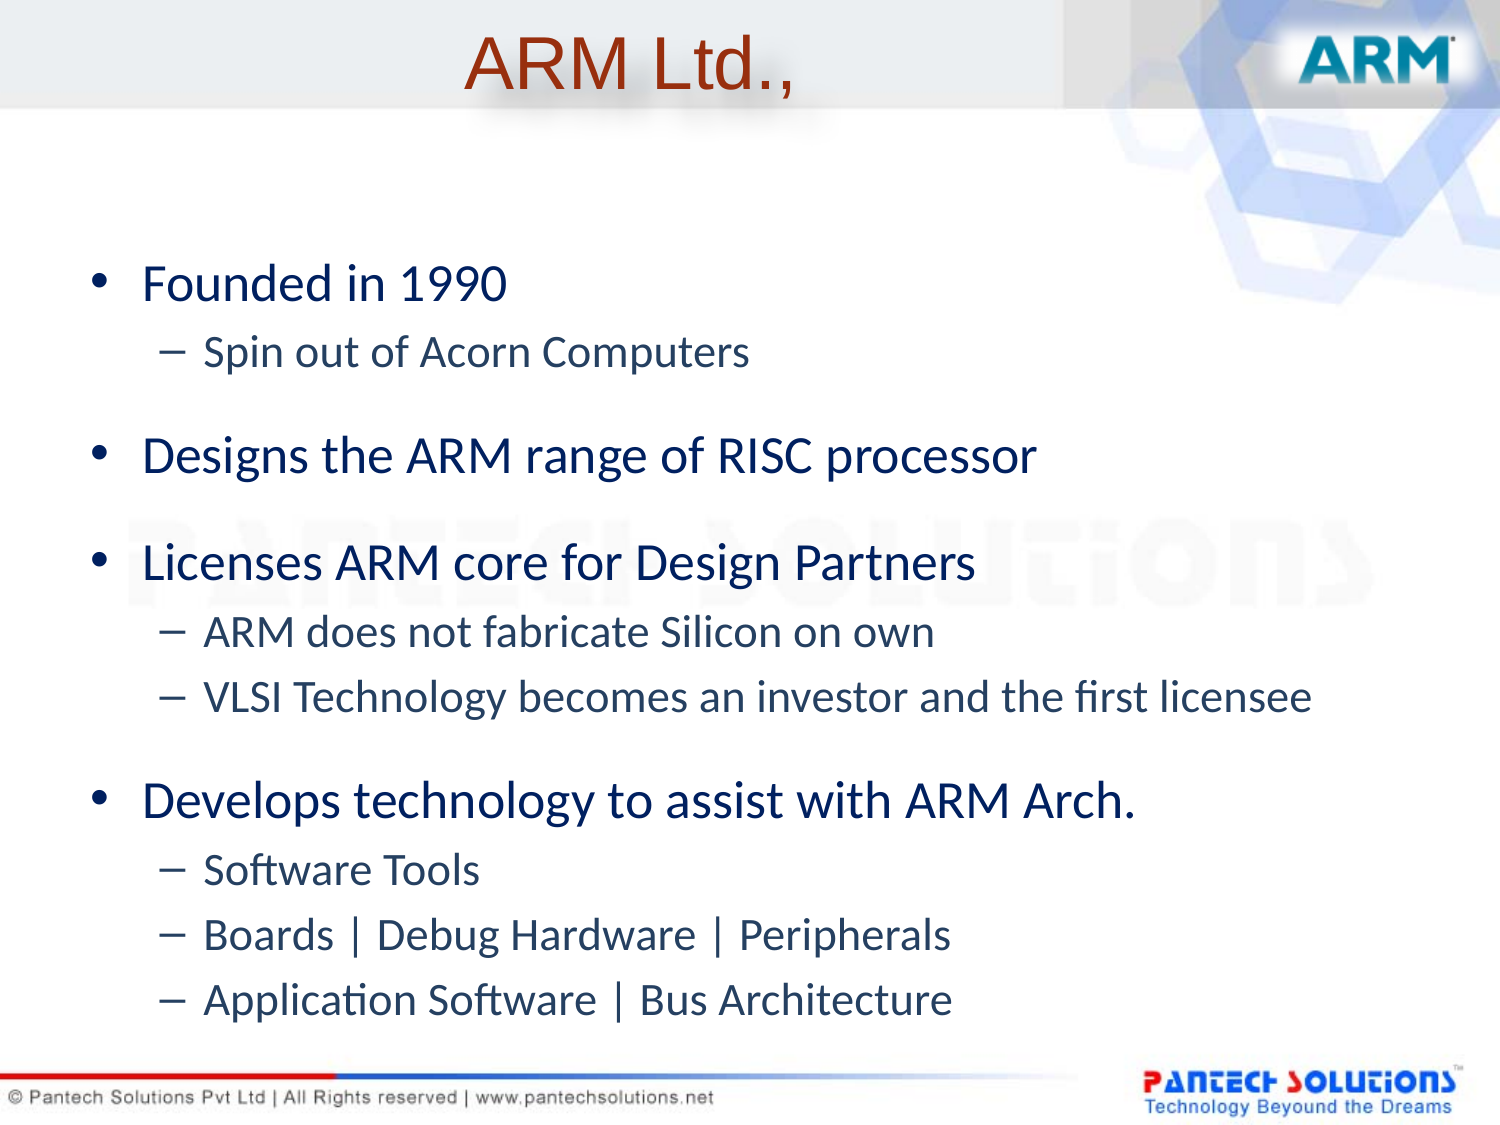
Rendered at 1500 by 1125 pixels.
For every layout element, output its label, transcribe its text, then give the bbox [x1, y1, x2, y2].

picture [0, 0, 1500, 1125]
title ARM Ltd., [74, 6, 1188, 113]
list Founded in 1990 Spin out of Acorn Computers Designs the ARM range of RISC processor Licenses ARM core for Design Partners ARM does not fabricate Silicon on own VLSI Technology becomes an investor and the first licensee Develops technology to assist with ARM Arch. Software Tools Boards | Debug Hardware | Peripherals Application Software | Bus Architecture [75, 207, 1425, 1038]
